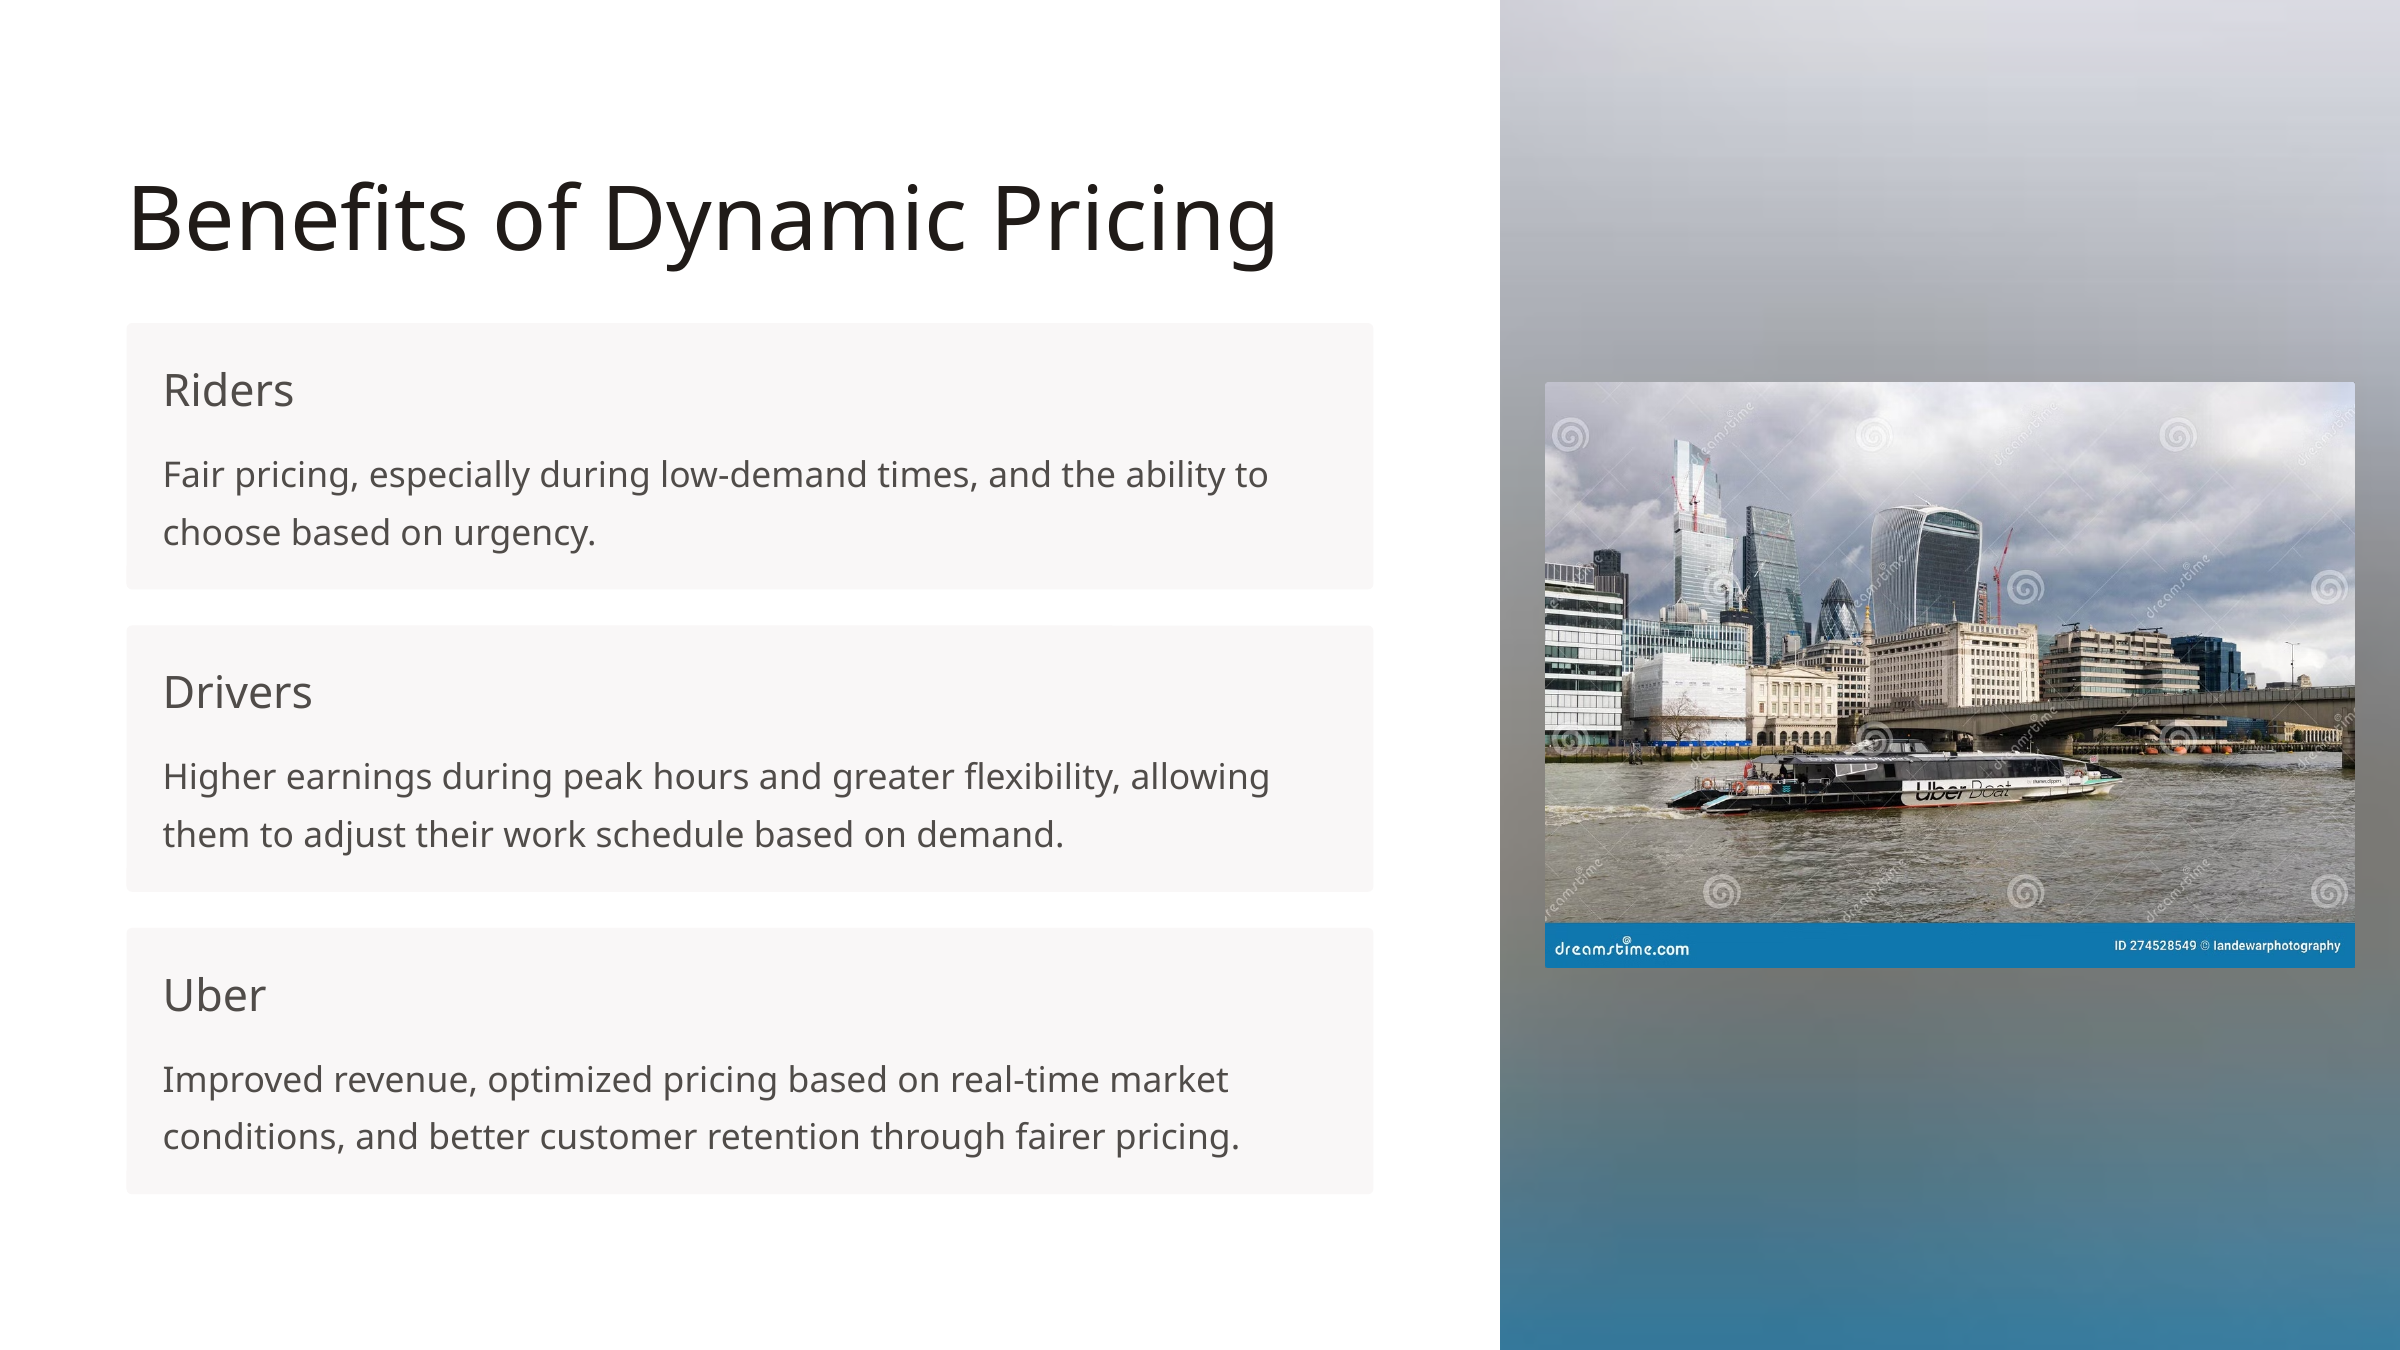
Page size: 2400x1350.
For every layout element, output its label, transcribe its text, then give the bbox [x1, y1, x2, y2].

text_box Improved revenue, optimized pricing based on real-time market conditions, and better customer retention through fairer pricing. [162, 1042, 1338, 1158]
text_box Higher earnings during peak hours and greater flexibility, allowing them to adjust their work schedule based on demand. [162, 739, 1338, 856]
text_box Benefits of Dynamic Pricing [126, 155, 1366, 269]
text_box [126, 323, 1374, 590]
text_box Drivers [162, 661, 615, 719]
text_box Fair pricing, especially during low-demand times, and the ability to choose based on urgency. [162, 437, 1338, 554]
text_box [126, 927, 1374, 1195]
picture [1499, 0, 2400, 1350]
text_box Uber [162, 964, 615, 1021]
text_box Riders [162, 359, 615, 416]
text_box [126, 625, 1374, 892]
